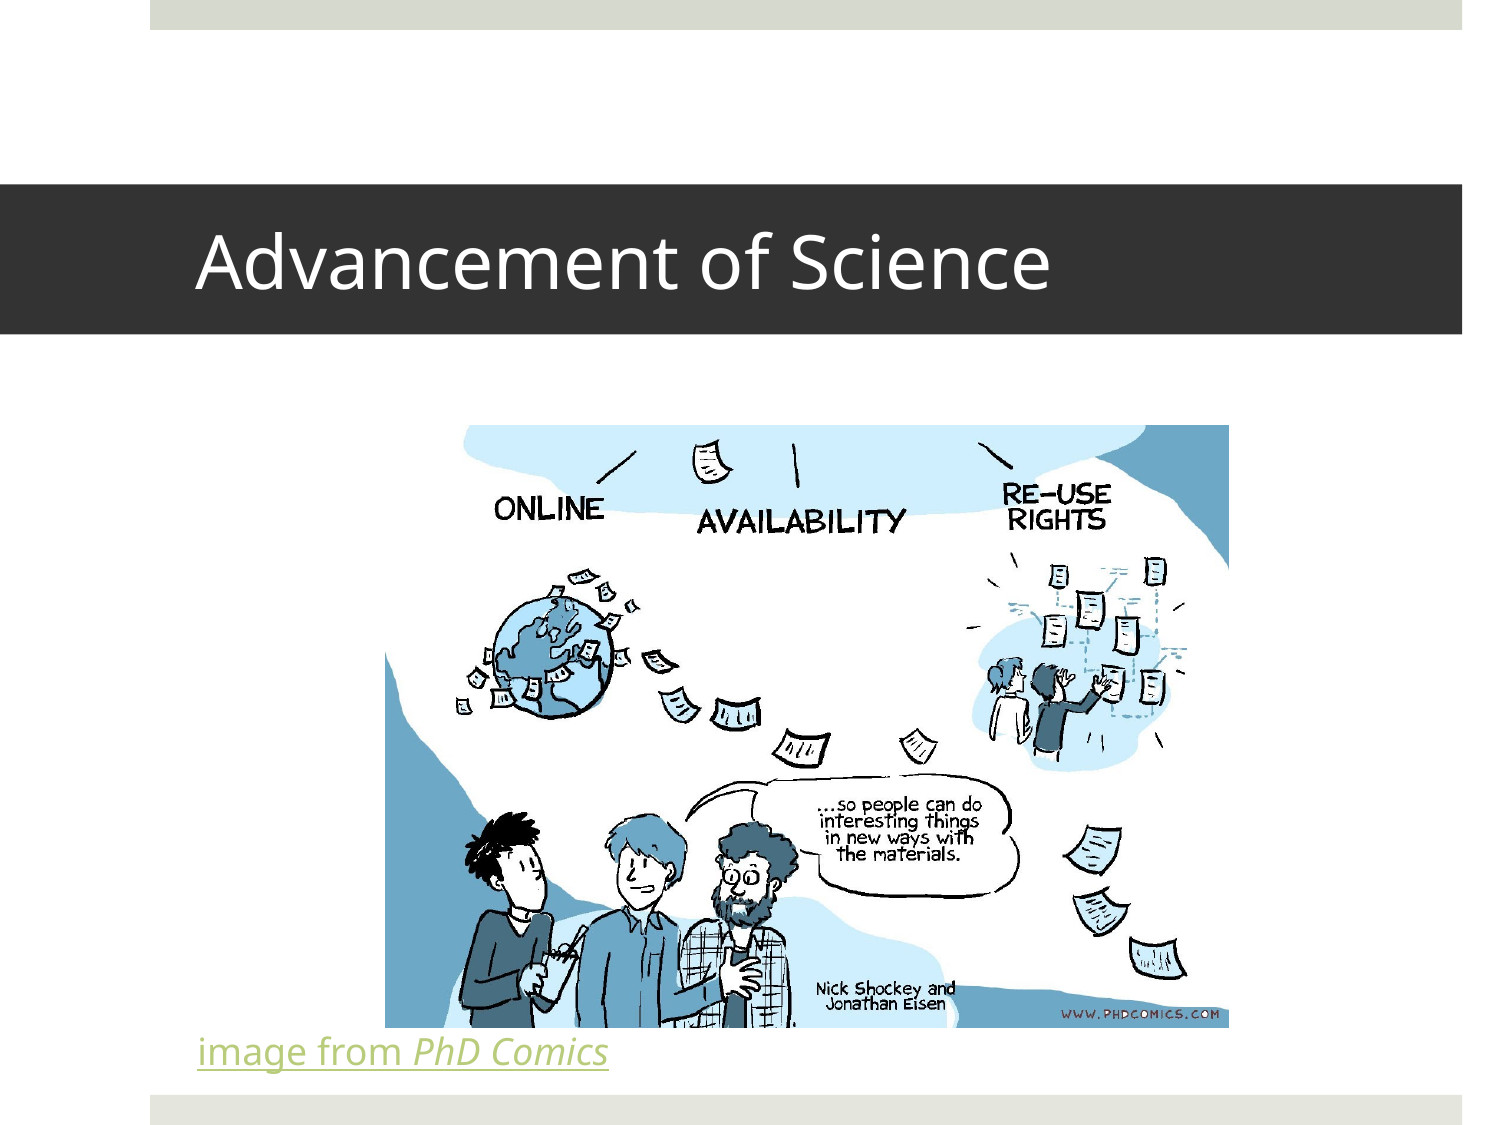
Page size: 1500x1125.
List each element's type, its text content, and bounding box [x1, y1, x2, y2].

title Advancement of Science [0, 184, 1463, 335]
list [182, 425, 1432, 1029]
text_box image from PhD Comics [182, 1029, 947, 1087]
